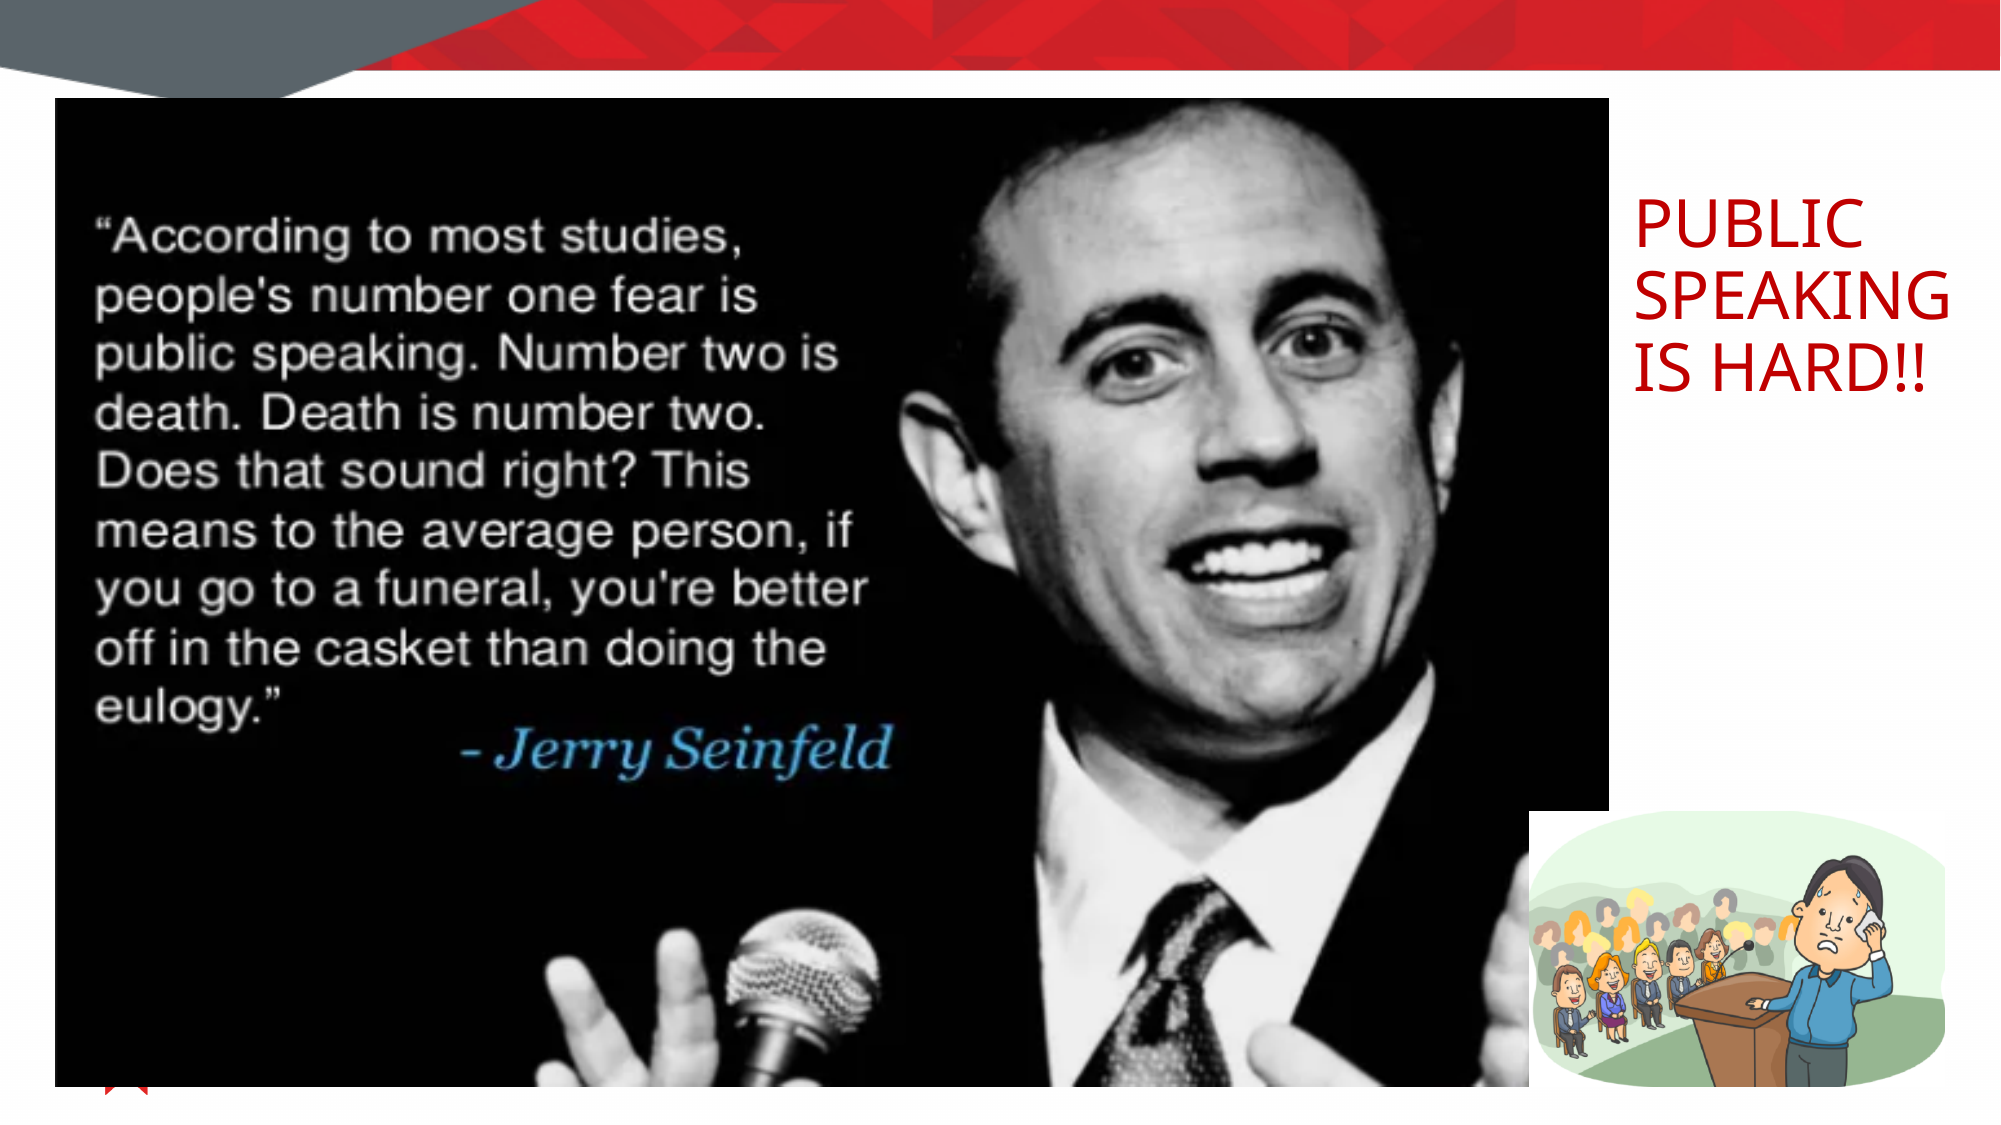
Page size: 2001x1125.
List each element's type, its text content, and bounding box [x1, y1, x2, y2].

picture [0, 0, 2001, 1125]
text_box Public speaking is hard!! [1633, 130, 1970, 407]
